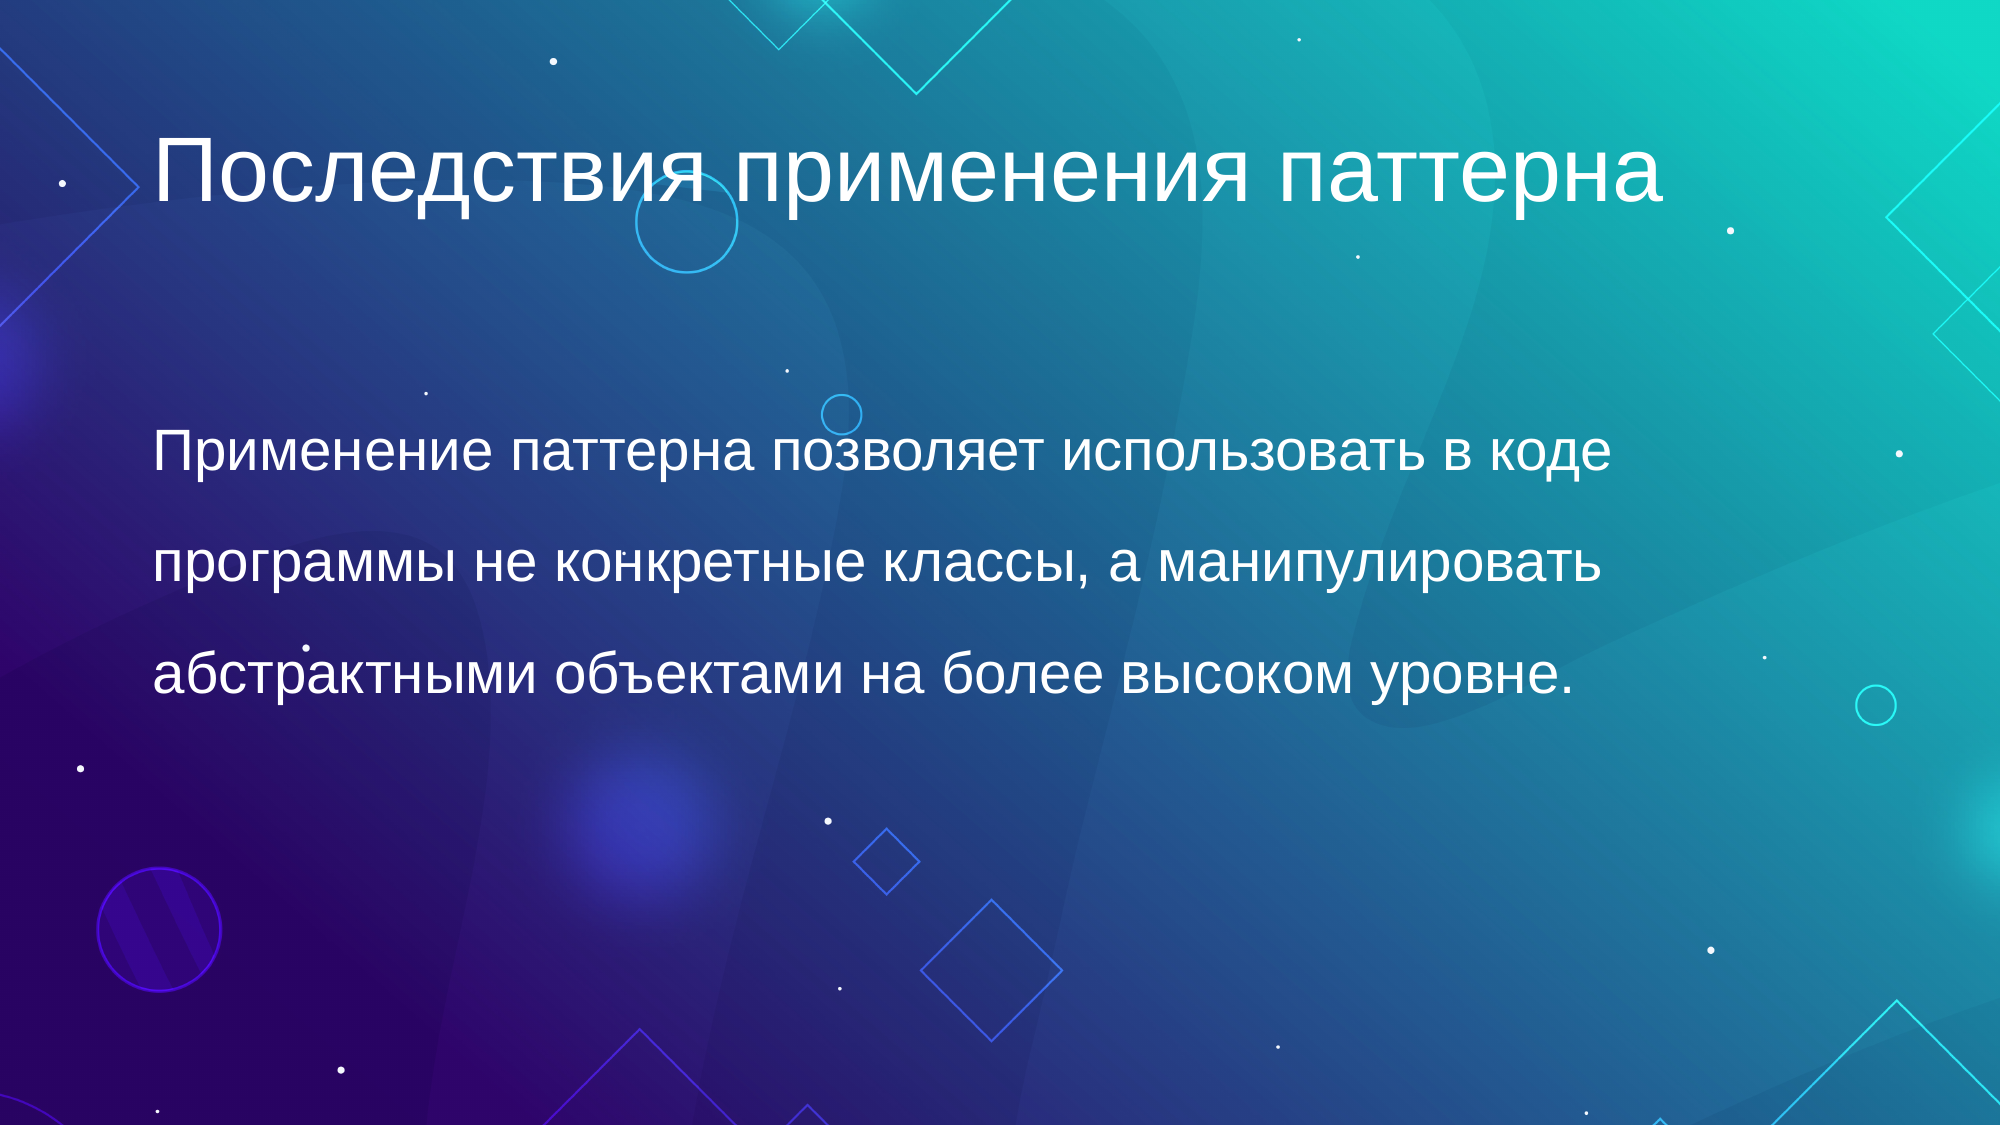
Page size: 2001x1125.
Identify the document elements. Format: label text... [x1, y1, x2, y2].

list Применение паттерна позволяет использовать в коде программы не конкретные классы, а манипулировать абстрактными объектами на более высоком уровне. [137, 362, 1863, 797]
picture [0, 0, 2000, 1125]
title Последствия применения паттерна [137, 62, 1863, 281]
